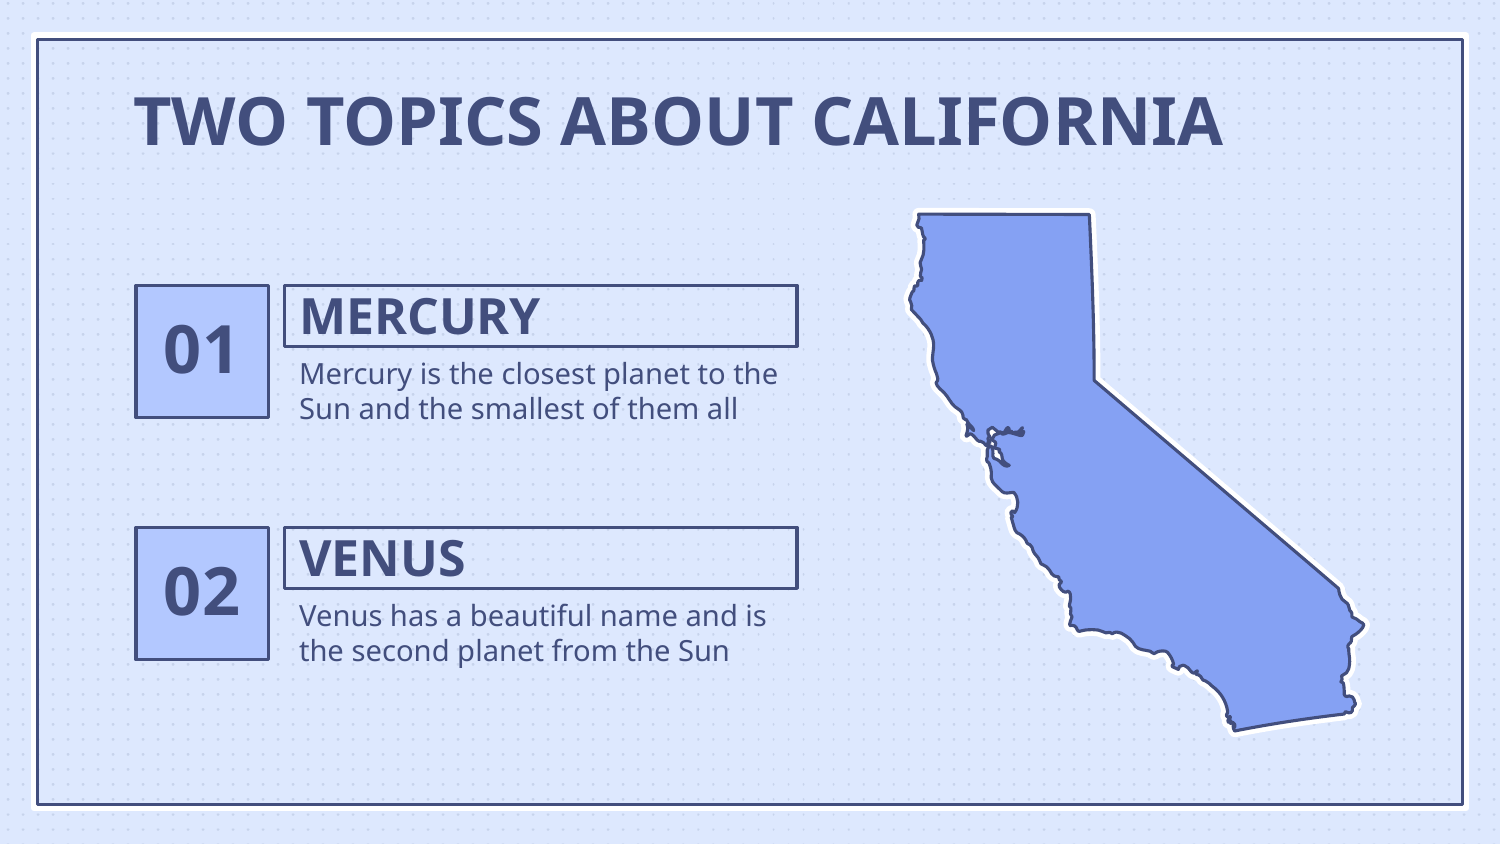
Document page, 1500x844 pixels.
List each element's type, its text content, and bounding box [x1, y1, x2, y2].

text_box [909, 213, 1365, 732]
subtitle Venus has a beautiful name and is the second planet from the Sun [284, 582, 798, 686]
text_box [136, 527, 269, 660]
subtitle MERCURY [283, 284, 799, 348]
text_box [136, 285, 269, 418]
title TWO TOPICS ABOUT CALIFORNIA [118, 63, 1382, 161]
title 01 [139, 303, 266, 390]
title 02 [139, 545, 266, 633]
picture [0, 0, 1500, 844]
subtitle VENUS [283, 526, 799, 590]
subtitle Mercury is the closest planet to the Sun and the smallest of them all [284, 348, 798, 444]
